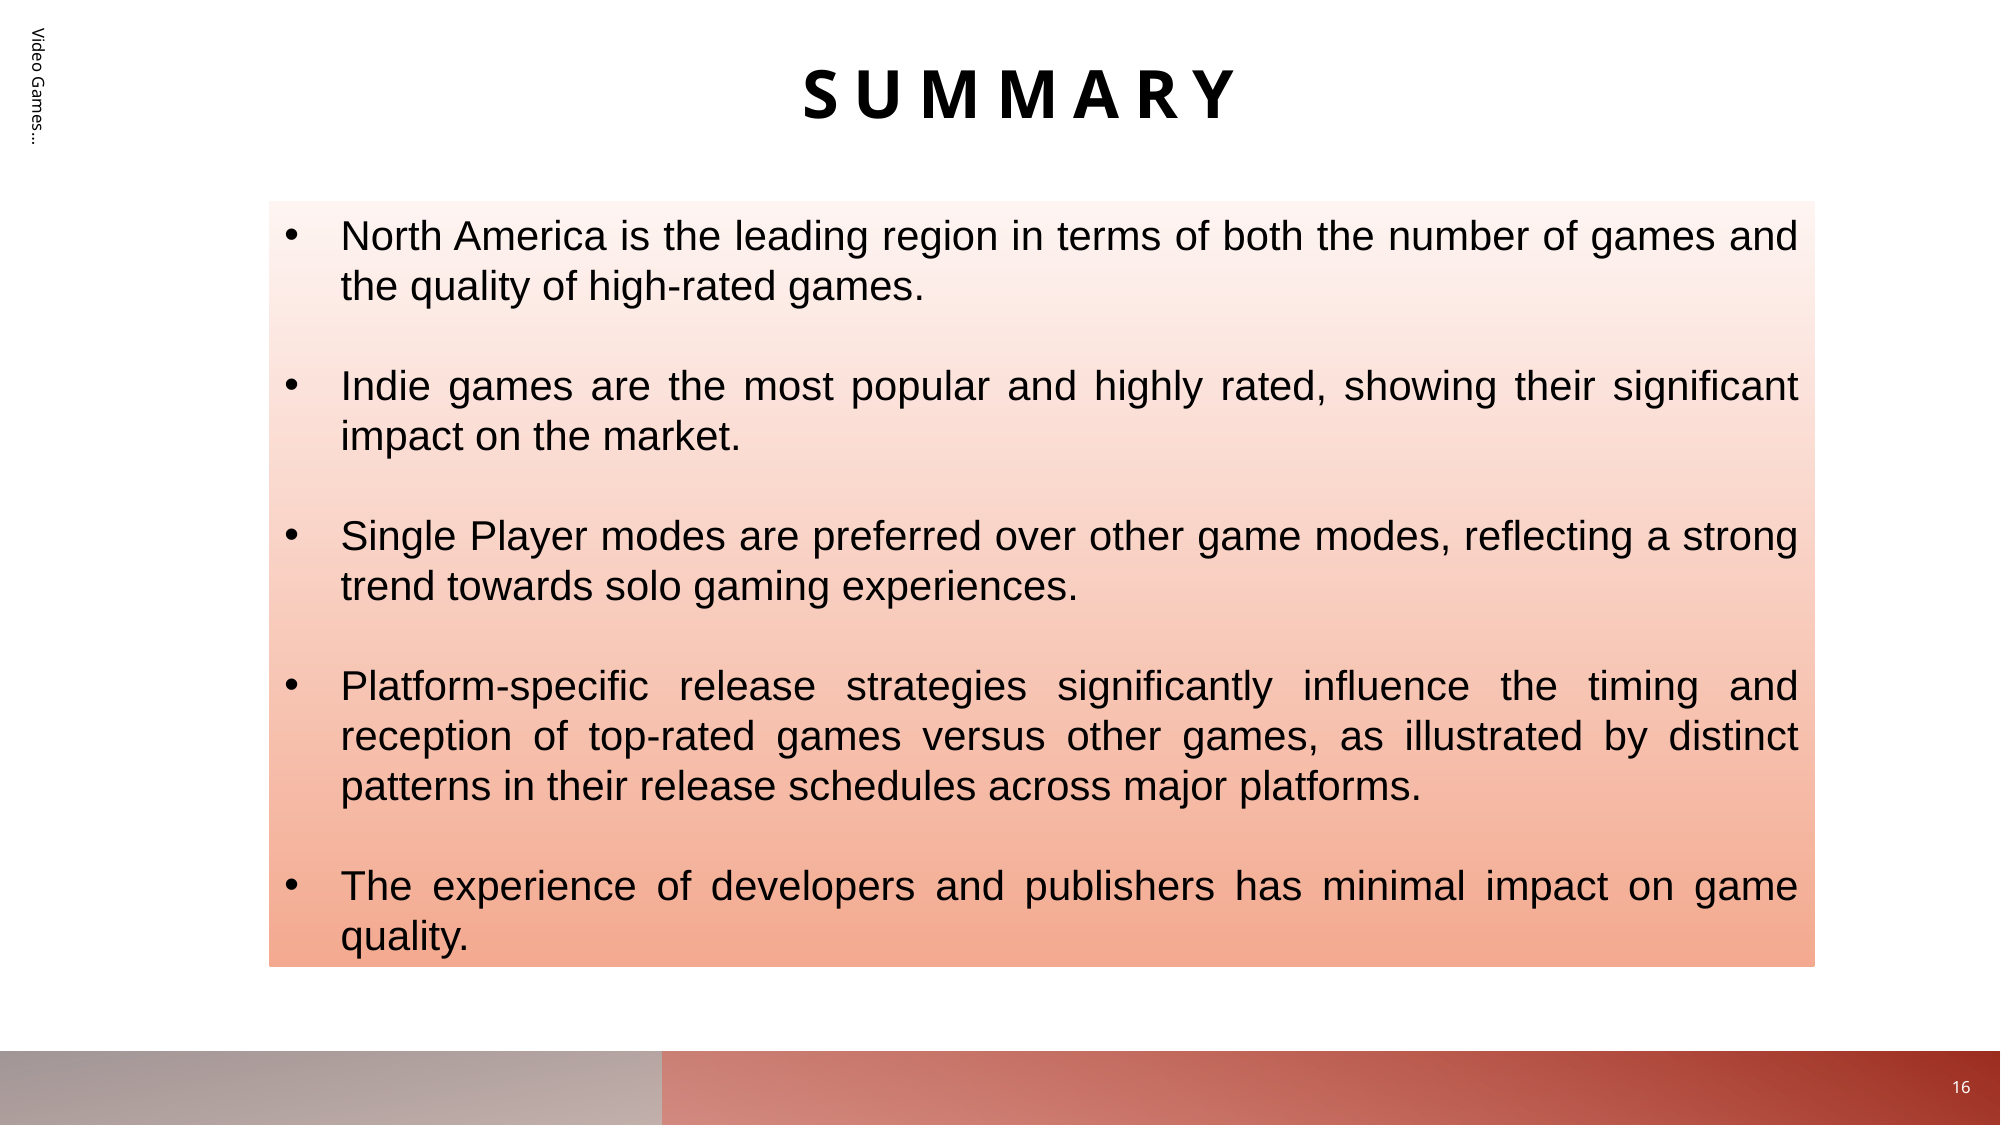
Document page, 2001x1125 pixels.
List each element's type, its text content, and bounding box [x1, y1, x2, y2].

footer Video Games… [0, 13, 76, 689]
text_box North America is the leading region in terms of both the number of games and the quality of high-rated games. Indie games are the most popular and highly rated, showing their significant impact on the market. Single Player modes are preferred over other game modes, reflecting a strong trend towards solo gaming experiences. Platform-specific release strategies significantly influence the timing and reception of top-rated games versus other games, as illustrated by distinct patterns in their release schedules across major platforms. The experience of developers and publishers has minimal impact on game quality. [269, 201, 1815, 967]
slide_number 16 [1913, 1051, 1986, 1125]
title Summary [696, 13, 1342, 132]
